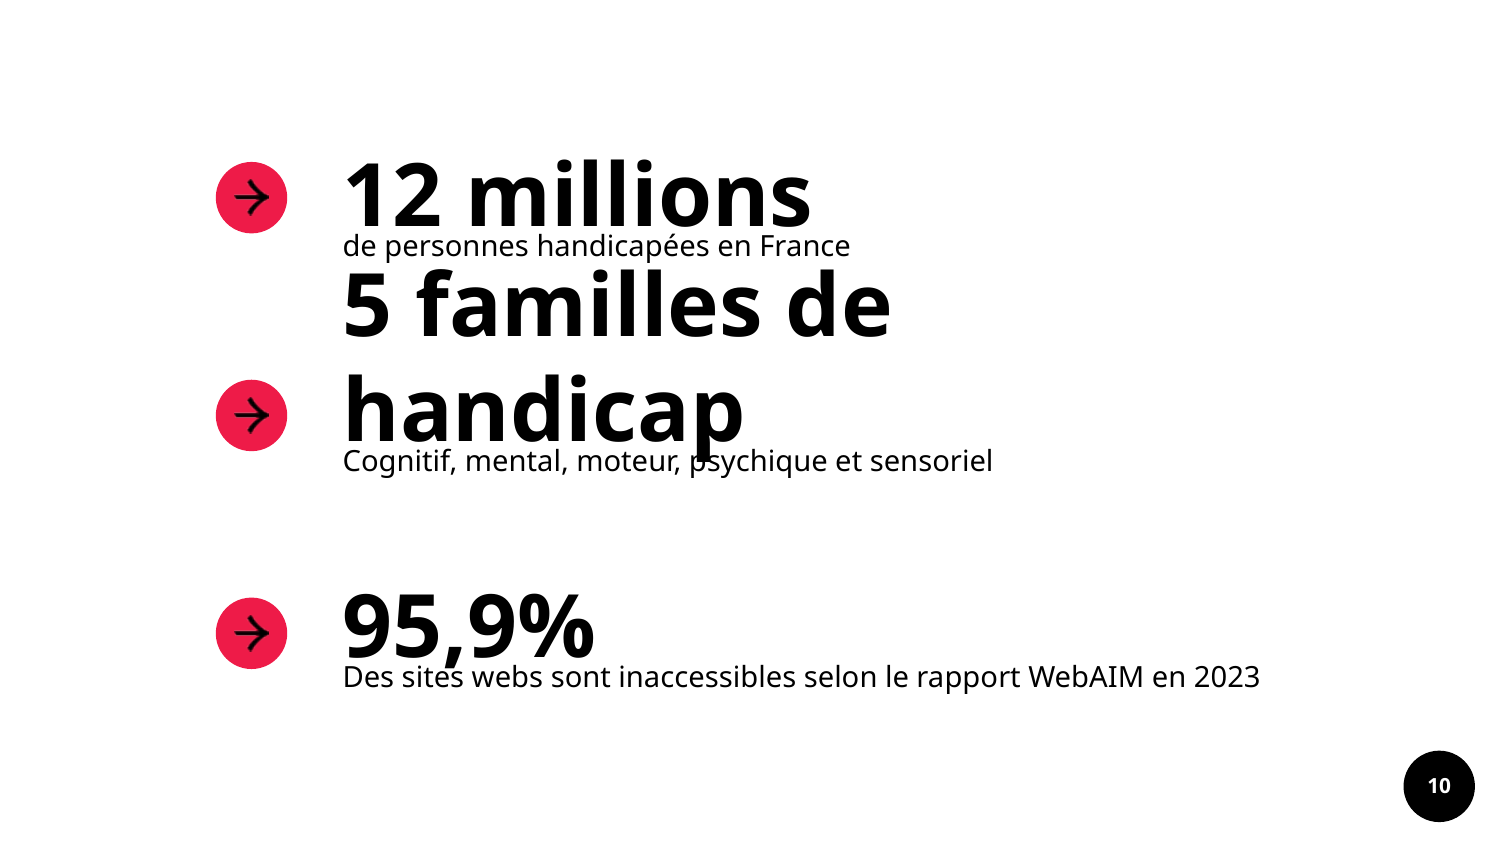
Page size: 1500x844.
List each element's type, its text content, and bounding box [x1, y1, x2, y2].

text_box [215, 379, 288, 452]
title 12 millions [327, 111, 1044, 212]
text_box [215, 161, 288, 234]
slide_number 10 [1403, 750, 1475, 823]
subtitle Des sites webs sont inaccessibles selon le rapport WebAIM en 2023 [327, 643, 1311, 720]
title 5 familles de handicap [327, 327, 1274, 475]
title 95,9% [327, 543, 1311, 643]
subtitle de personnes handicapées en France [327, 212, 1044, 288]
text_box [215, 597, 288, 670]
subtitle Cognitif, mental, moteur, psychique et sensoriel [327, 427, 1044, 504]
